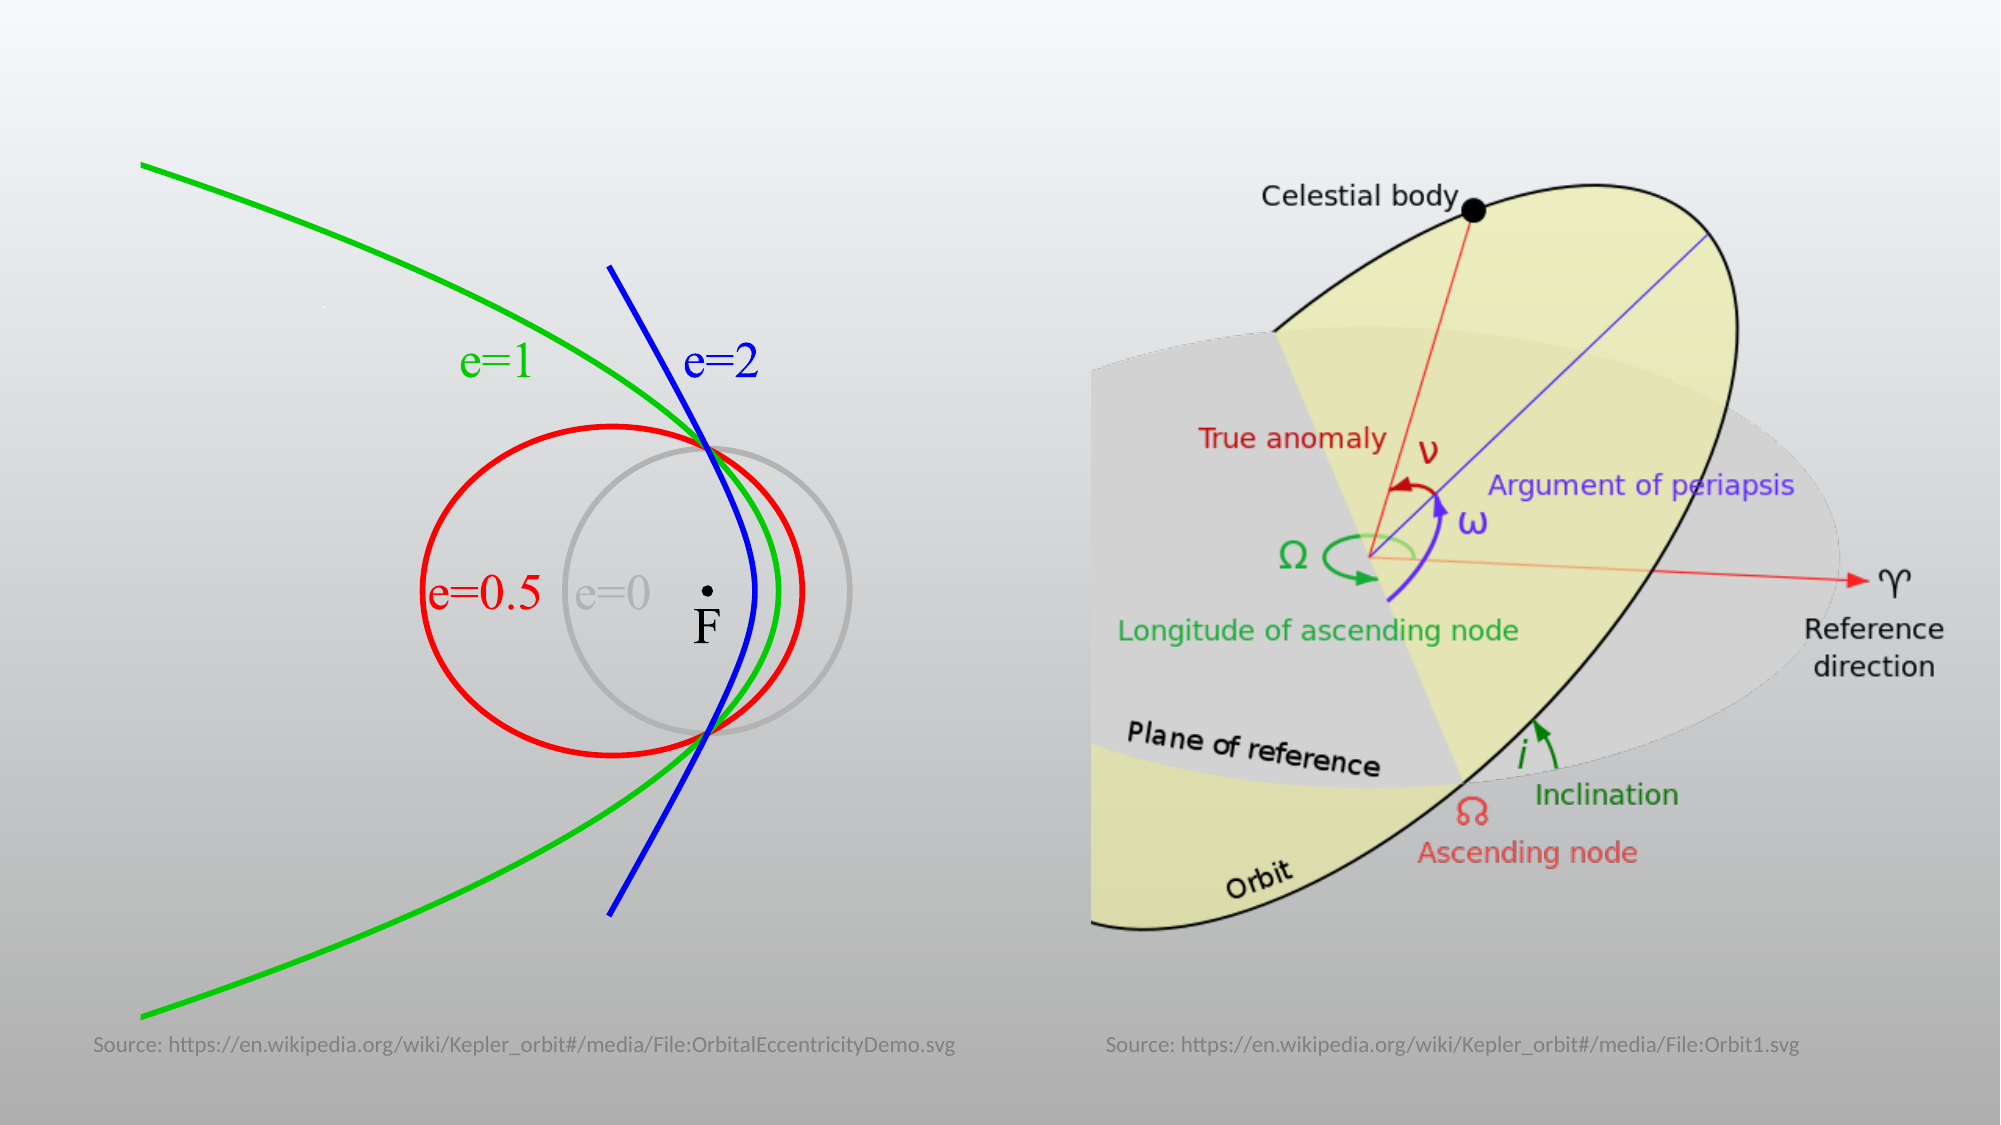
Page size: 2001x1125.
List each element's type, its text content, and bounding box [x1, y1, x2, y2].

picture [140, 159, 858, 1023]
text_box Source: https://en.wikipedia.org/wiki/Kepler_orbit#/media/File:OrbitalEccentricityDemo.svg [78, 1021, 1023, 1065]
picture [1091, 159, 1959, 941]
text_box Source: https://en.wikipedia.org/wiki/Kepler_orbit#/media/File:Orbit1.svg [1091, 1021, 2000, 1065]
